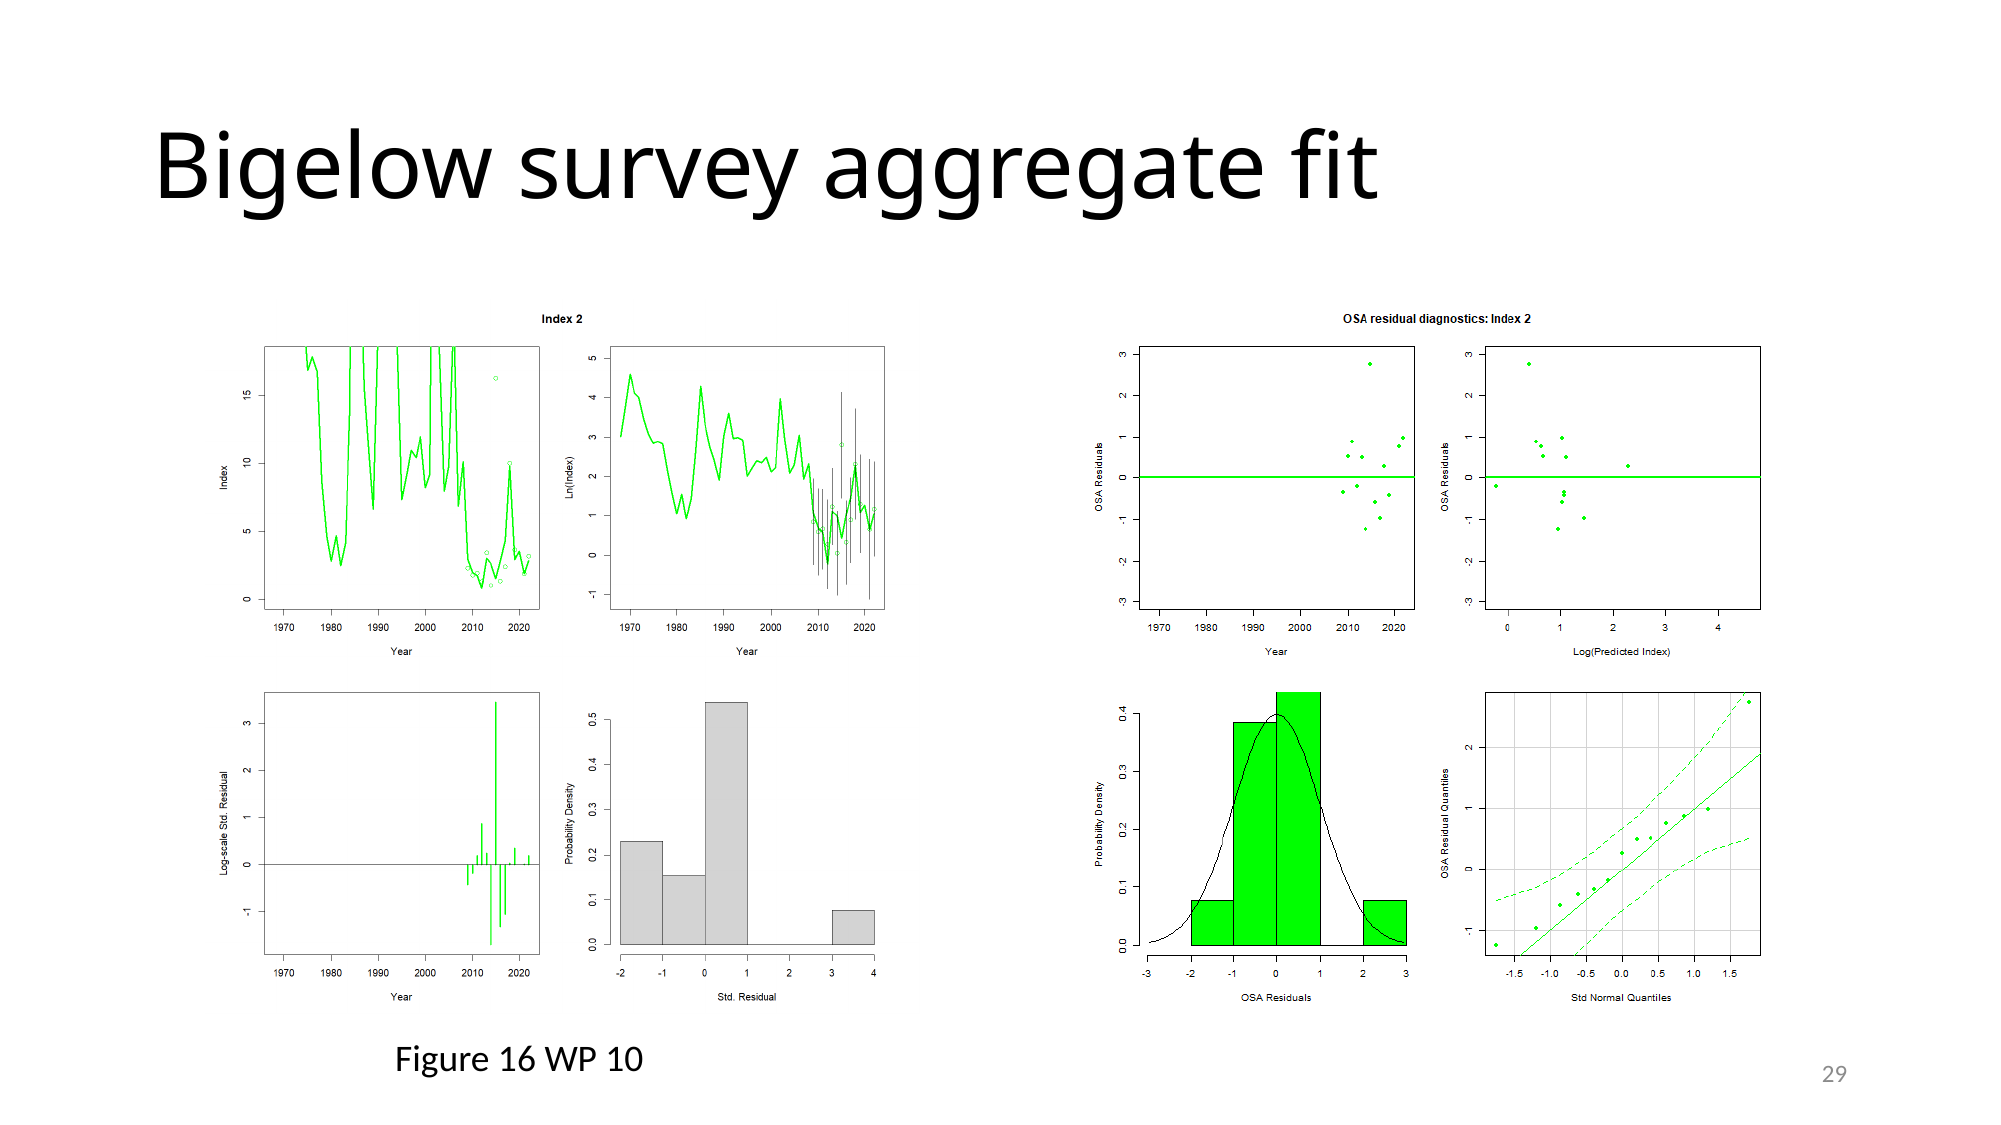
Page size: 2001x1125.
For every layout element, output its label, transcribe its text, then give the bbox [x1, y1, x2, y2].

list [205, 299, 920, 1014]
title Bigelow survey aggregate fit [137, 59, 1863, 278]
slide_number 29 [1412, 1042, 1863, 1103]
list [1080, 299, 1795, 1014]
text_box Figure 16 WP 10 [380, 1026, 745, 1087]
